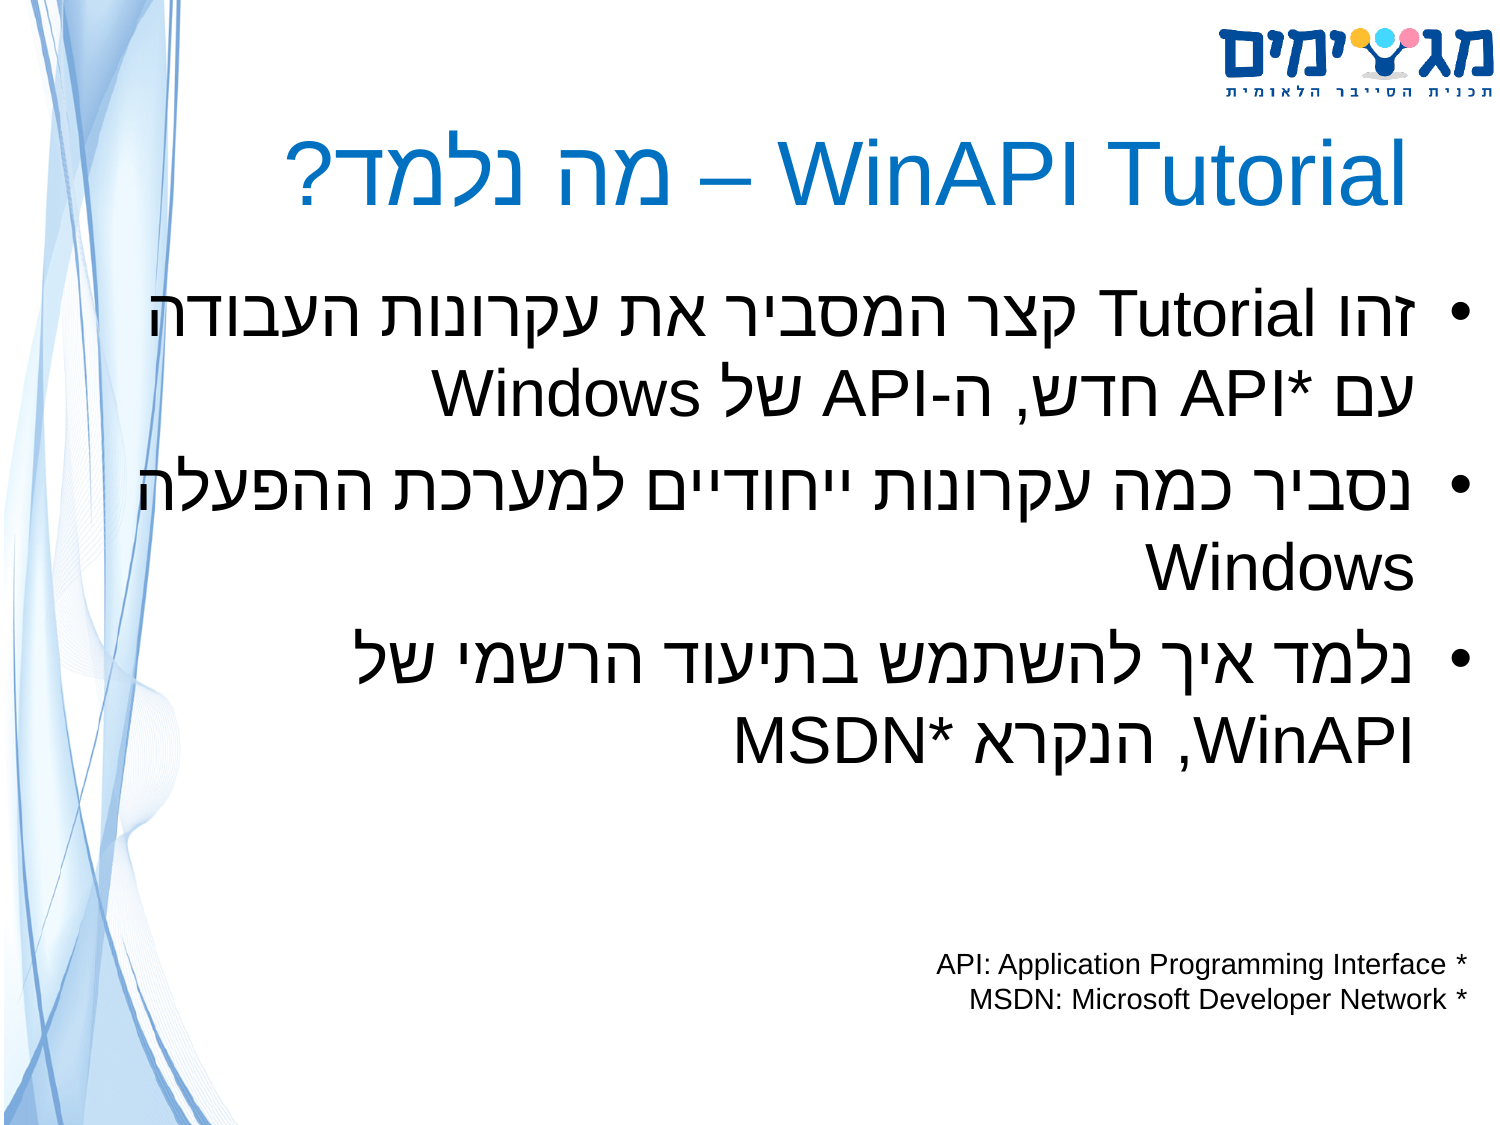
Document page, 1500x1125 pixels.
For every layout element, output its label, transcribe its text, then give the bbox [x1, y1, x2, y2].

text_box * API: Application Programming Interface * MSDN: Microsoft Developer Network [107, 937, 1483, 1113]
list זהו Tutorial קצר המסביר את עקרונות העבודה עם *API חדש, ה-API של Windows נסביר כמה עקרונות ייחודיים למערכת ההפעלה Windows נלמד איך להשתמש בתיעוד הרשמי של WinAPI, הנקרא *MSDN [112, 262, 1488, 1005]
picture [1175, 0, 1500, 138]
picture [4, 0, 254, 1125]
title WinAPI Tutorial – מה נלמד? [75, 75, 1425, 263]
